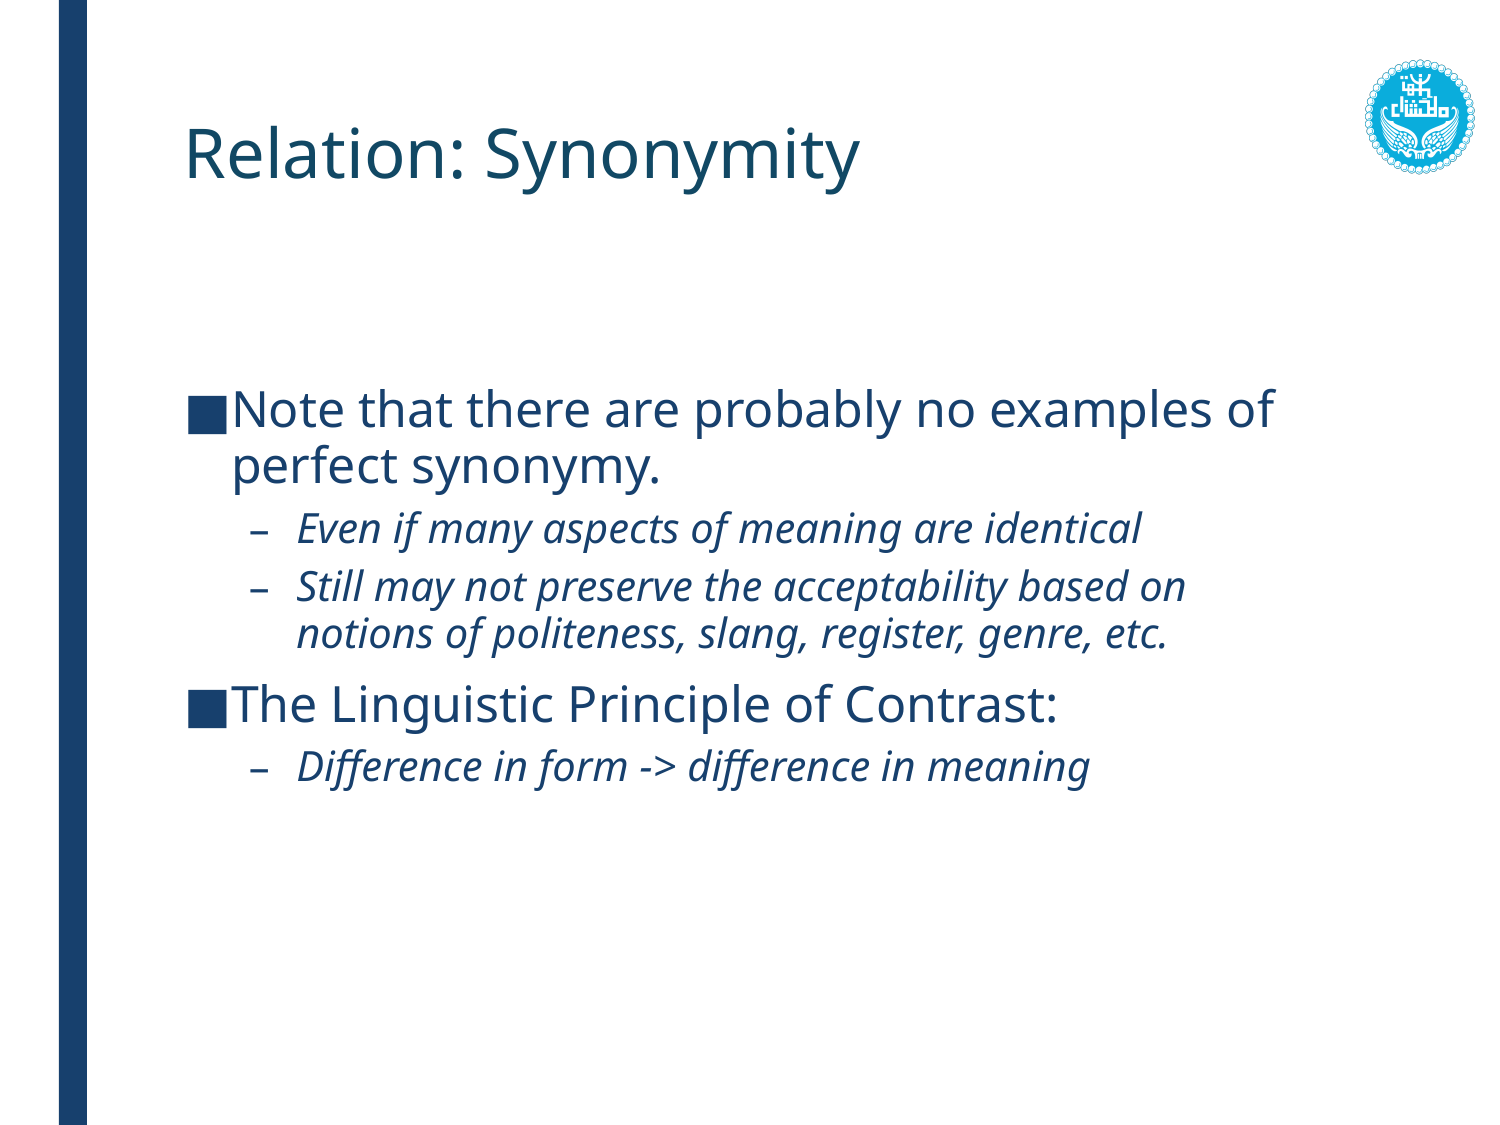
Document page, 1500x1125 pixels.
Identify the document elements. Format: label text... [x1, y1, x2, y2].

list Note that there are probably no examples of perfect synonymy. Even if many aspects of meaning are identical Still may not preserve the acceptability based on notions of politeness, slang, register, genre, etc. The Linguistic Principle of Contrast: Difference in form -> difference in meaning [168, 375, 1351, 963]
title Relation: Synonymity [168, 112, 1351, 357]
picture [1364, 58, 1476, 175]
